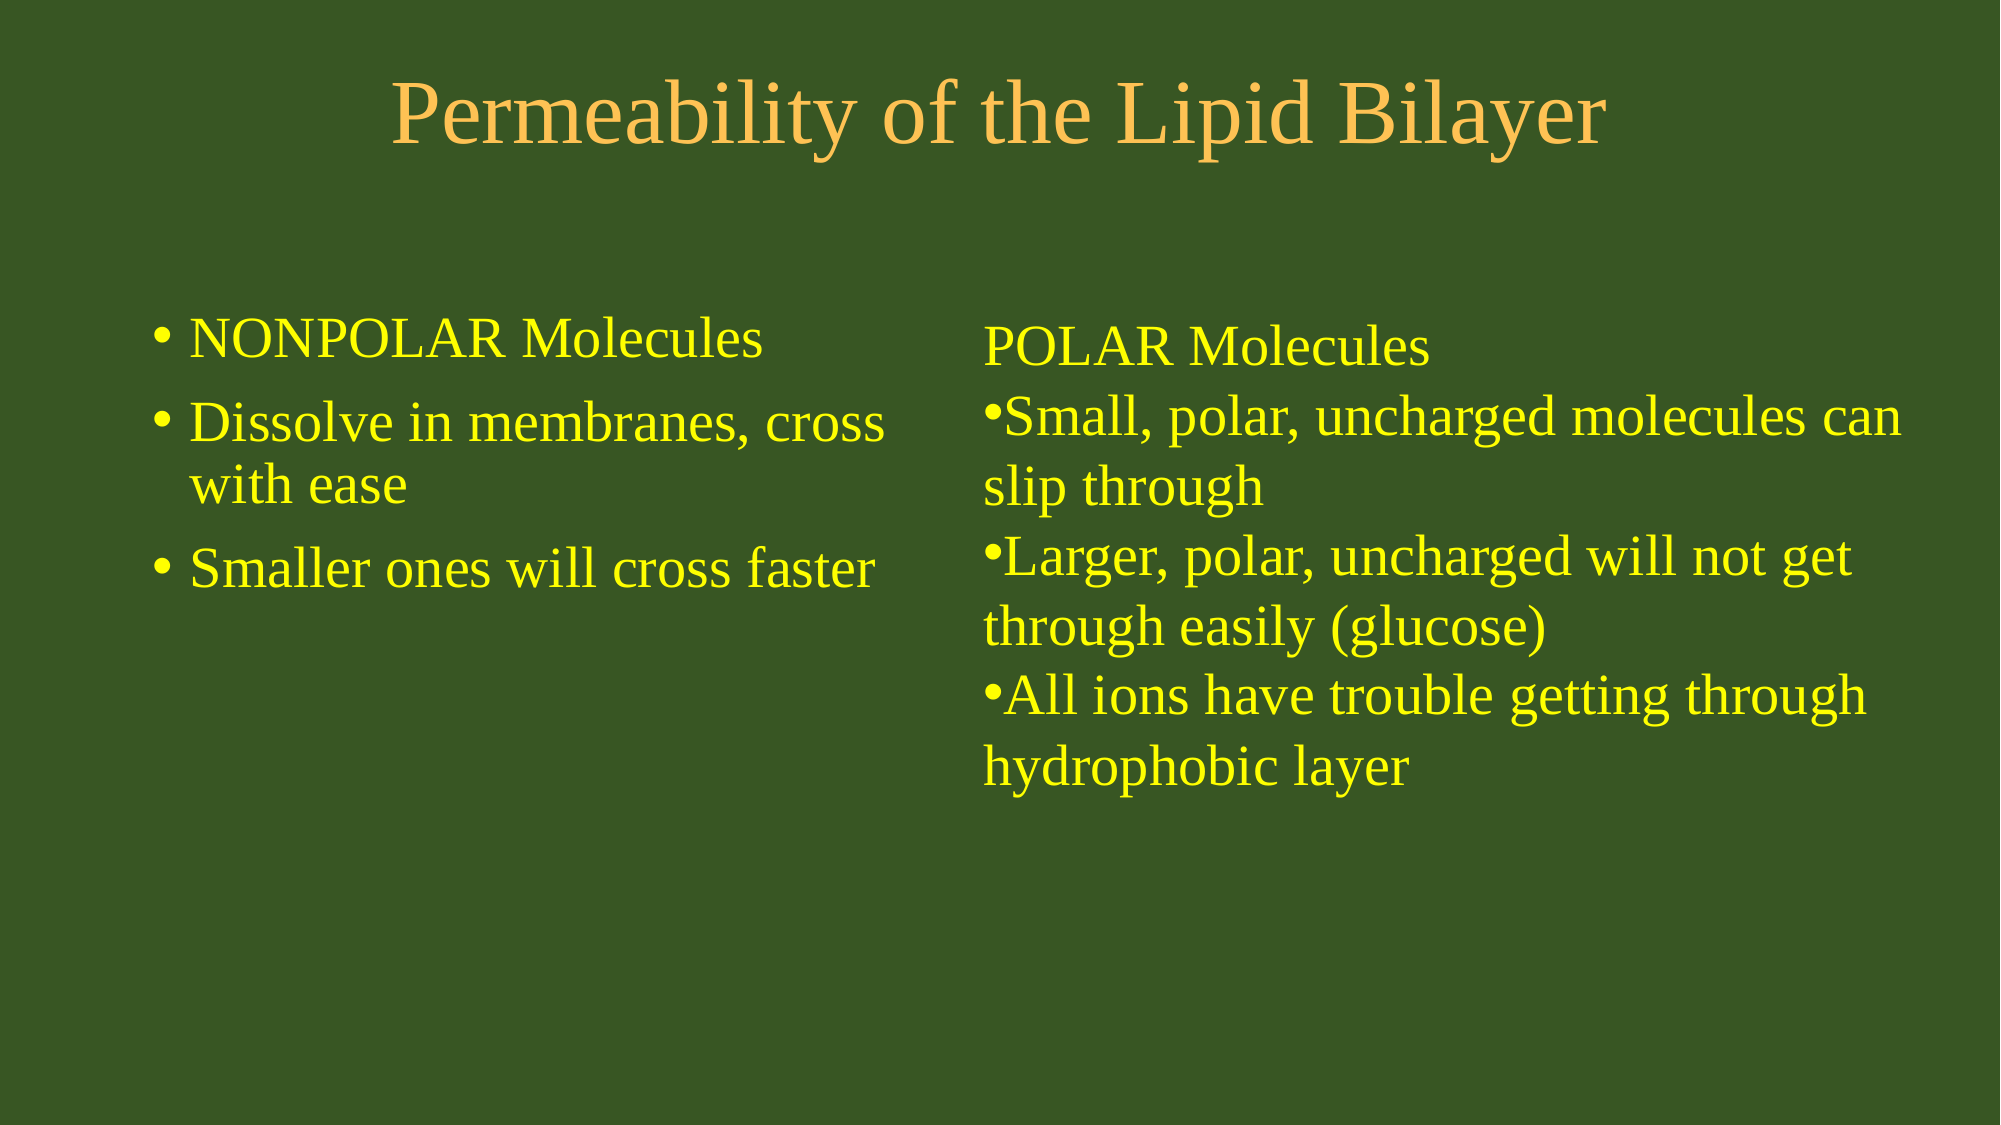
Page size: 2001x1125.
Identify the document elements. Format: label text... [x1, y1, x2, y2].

list NONPOLAR Molecules Dissolve in membranes, cross with ease Smaller ones will cross faster [137, 299, 917, 1014]
text_box POLAR Molecules Small, polar, uncharged molecules can slip through Larger, polar, uncharged will not get through easily (glucose) All ions have trouble getting through hydrophobic layer [968, 299, 1969, 805]
title Permeability of the Lipid Bilayer [137, 59, 1863, 278]
